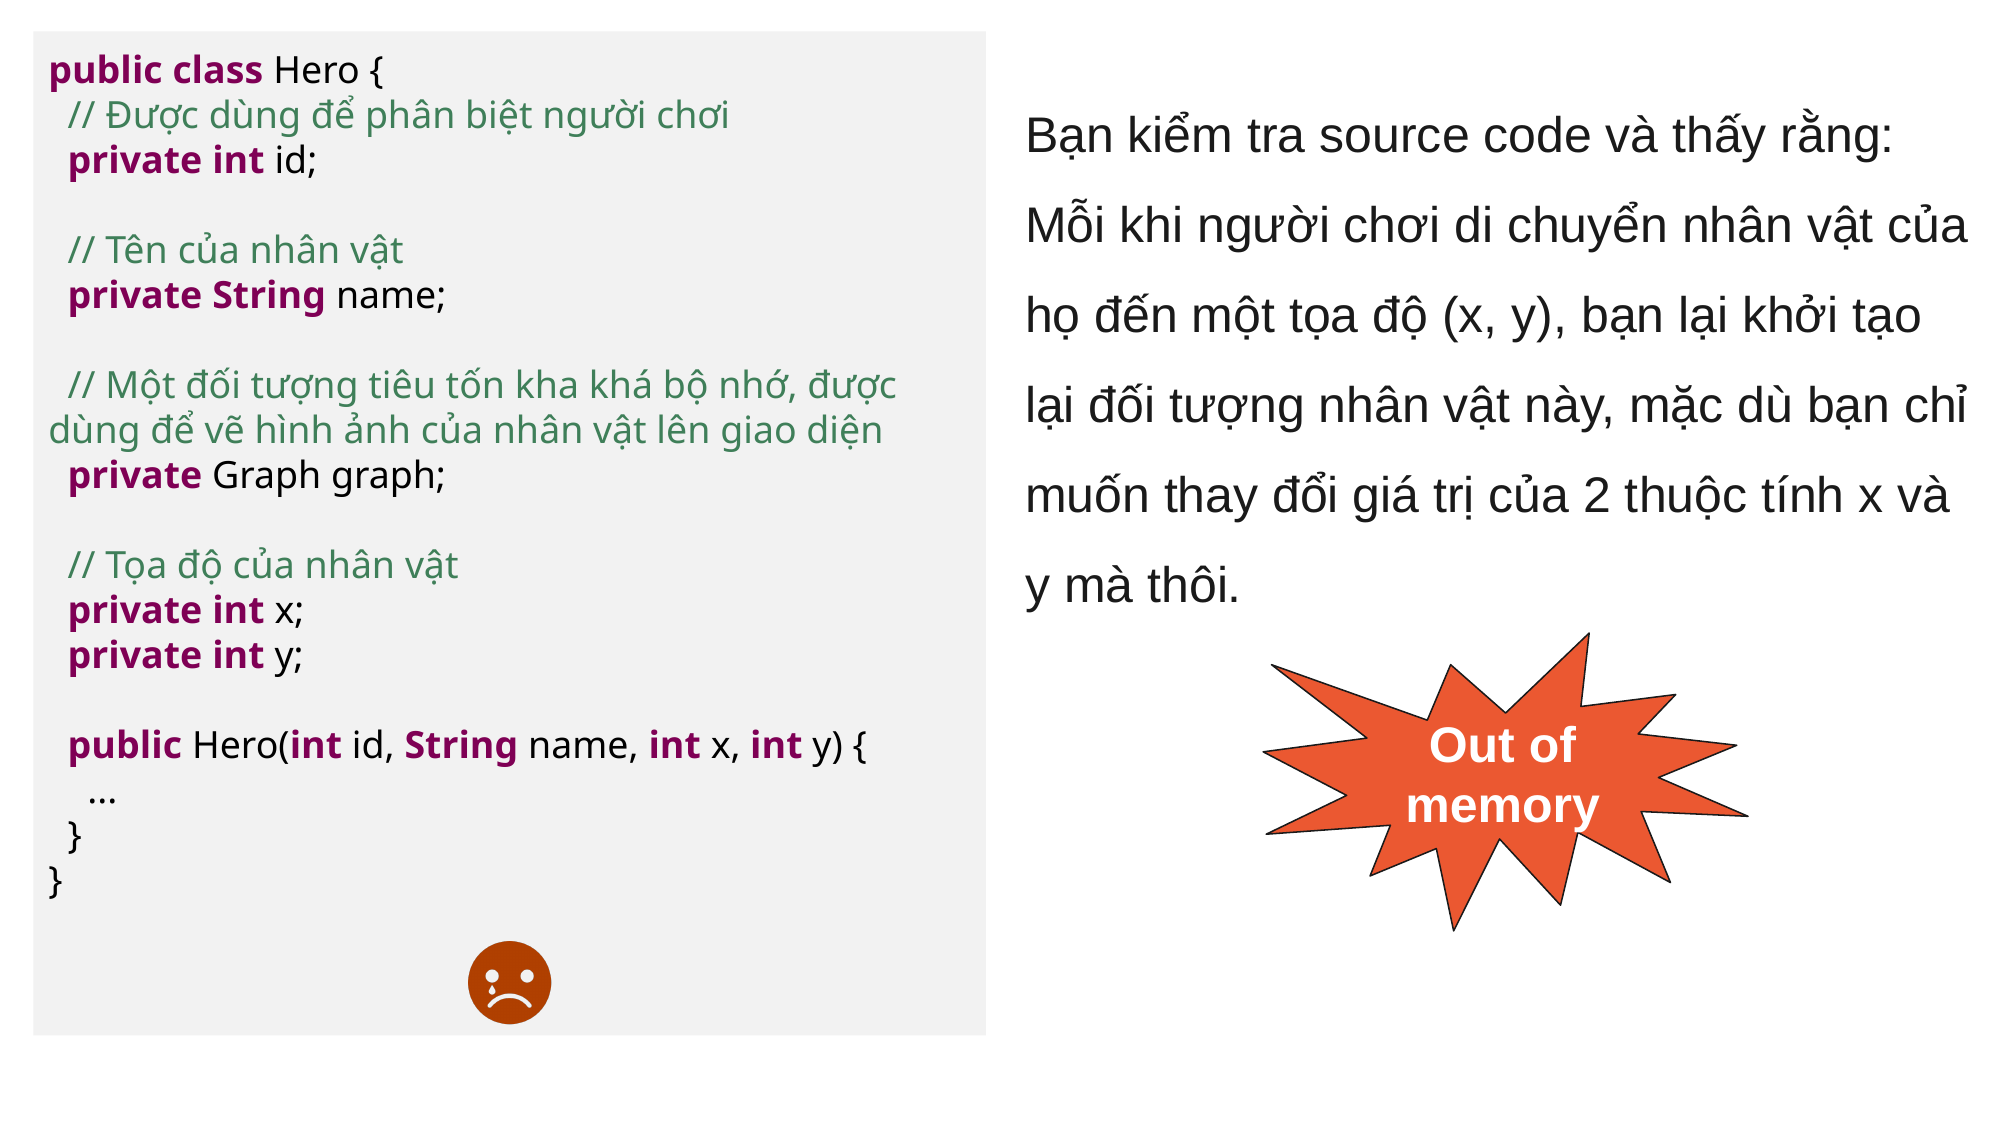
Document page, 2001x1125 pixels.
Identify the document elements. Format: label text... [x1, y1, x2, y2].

text_box Out of memory [1263, 633, 1749, 931]
text_box public class Hero { // Được dùng để phân biệt người chơi private int id; // Tên của nhân vật private String name; // Một đối tượng tiêu tốn kha khá bộ nhớ, được dùng để vẽ hình ảnh của nhân vật lên giao diện private Graph graph; // Tọa độ của nhân vật private int x; private int y; public Hero(int id, String name, int x, int y) { ... } } [33, 31, 986, 1036]
picture [457, 930, 562, 1035]
text_box Bạn kiểm tra source code và thấy rằng: Mỗi khi người chơi di chuyển nhân vật của họ đến một tọa độ (x, y), bạn lại khởi tạo lại đối tượng nhân vật này, mặc dù bạn chỉ muốn thay đổi giá trị của 2 thuộc tính x và y mà thôi. [1010, 57, 2000, 631]
